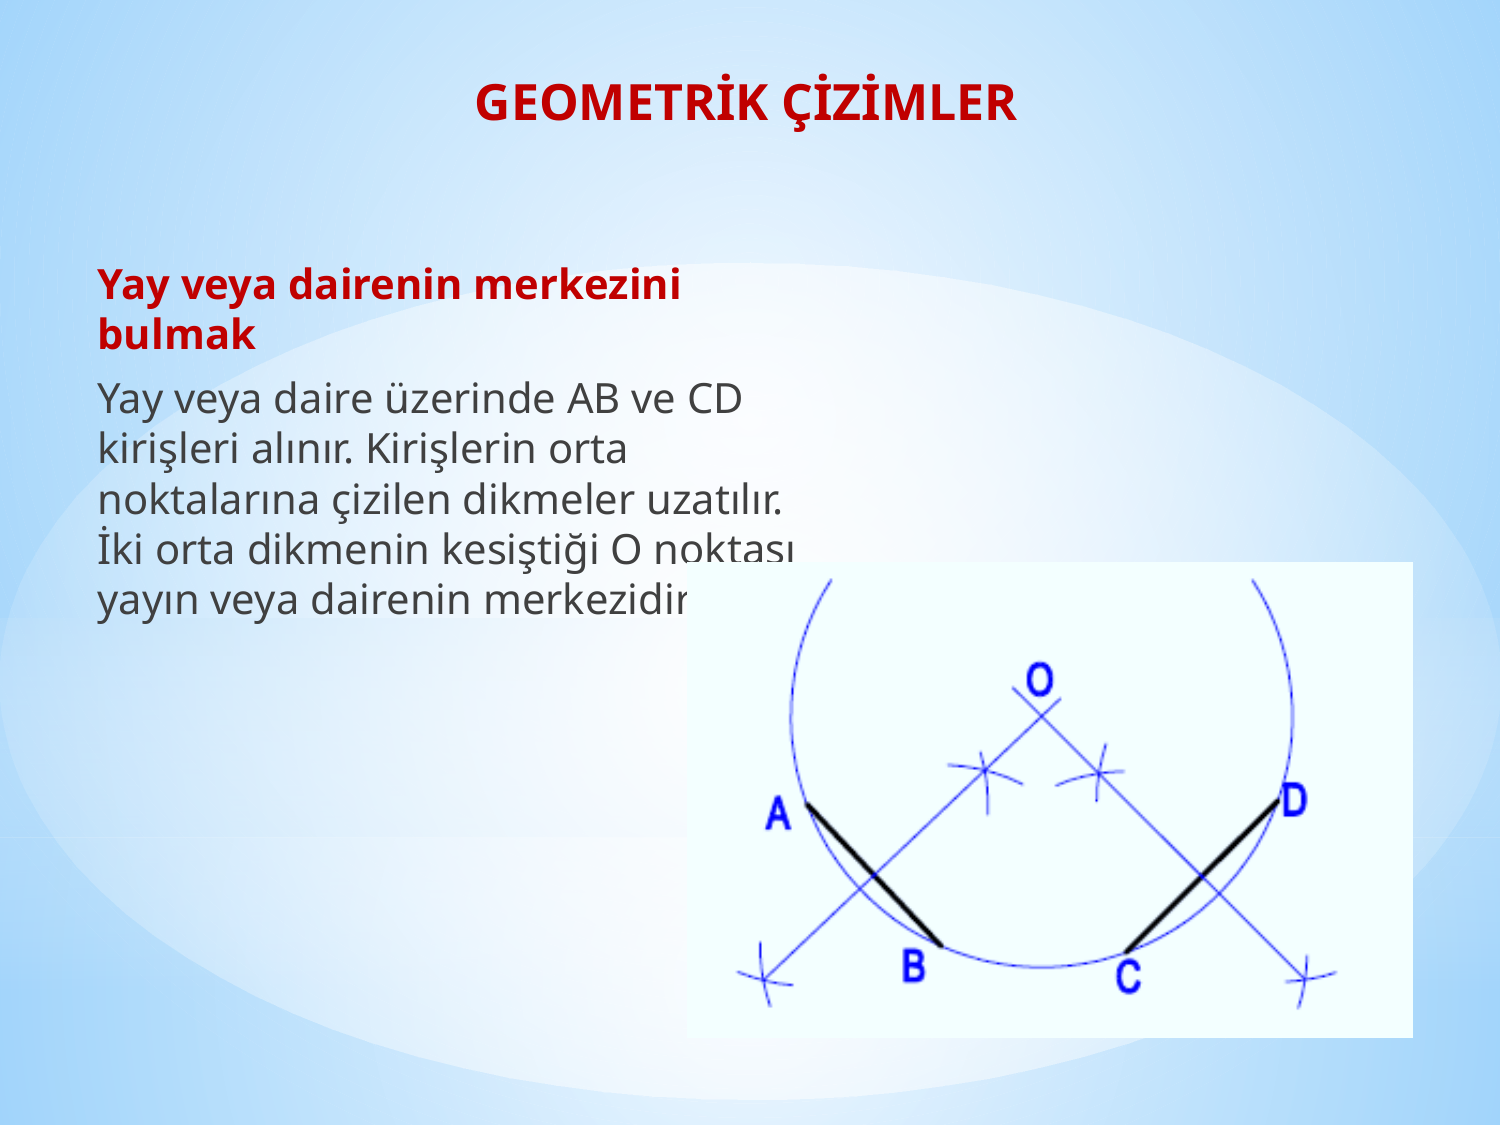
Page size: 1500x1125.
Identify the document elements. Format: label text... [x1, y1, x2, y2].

title GEOMETRİK ÇİZİMLER [212, 62, 1281, 163]
picture [686, 562, 1413, 1038]
list Yay veya dairenin merkezini bulmak Yay veya daire üzerinde AB ve CD kirişleri alınır. Kirişlerin orta noktalarına çizilen dikmeler uzatılır. İki orta dikmenin kesiştiği O noktası yayın veya dairenin merkezidir. [75, 249, 838, 858]
